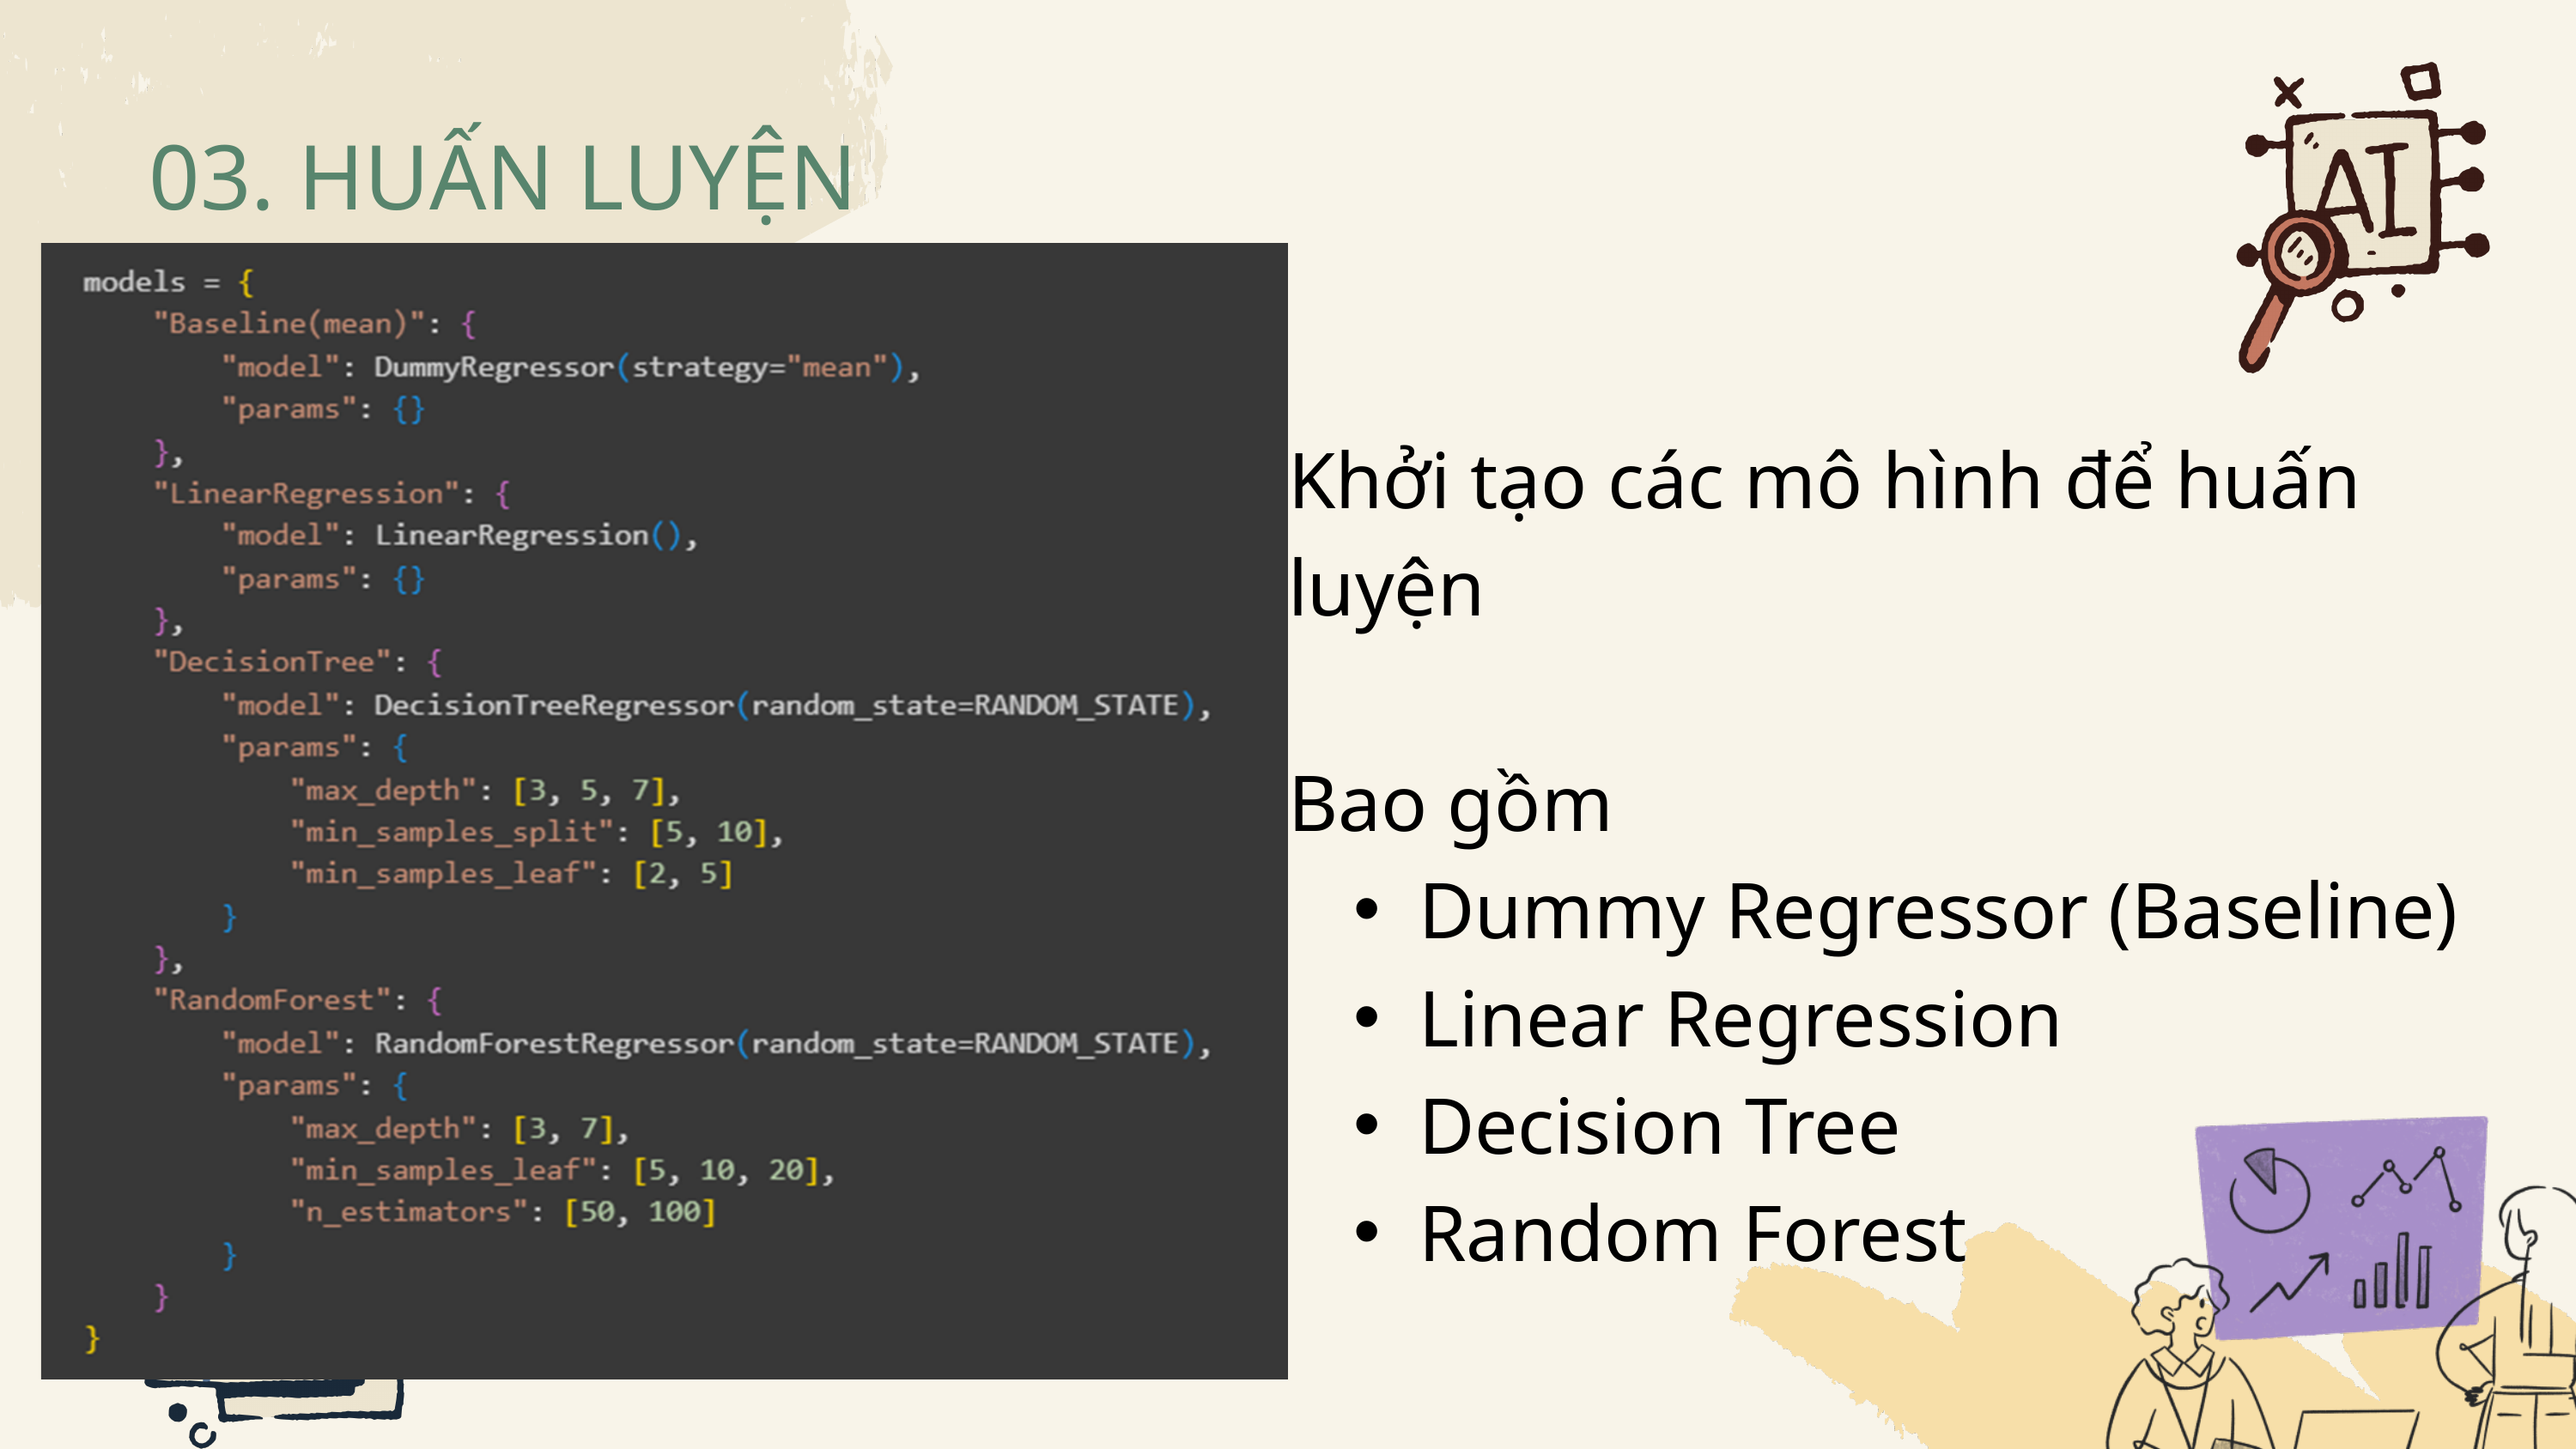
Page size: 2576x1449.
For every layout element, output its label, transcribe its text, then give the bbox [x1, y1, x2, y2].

text_box [2093, 1277, 2576, 1449]
text_box [40, 243, 1289, 1379]
text_box 03. HUẤN LUYỆN [149, 102, 890, 227]
text_box [0, 0, 945, 671]
text_box [2236, 62, 2490, 373]
text_box Khởi tạo các mô hình để huấn luyện Bao gồm Dummy Regressor (Baseline) Linear Regression Decision Tree Random Forest [1287, 415, 2576, 1277]
text_box [1728, 1277, 2093, 1449]
text_box [117, 1379, 424, 1449]
